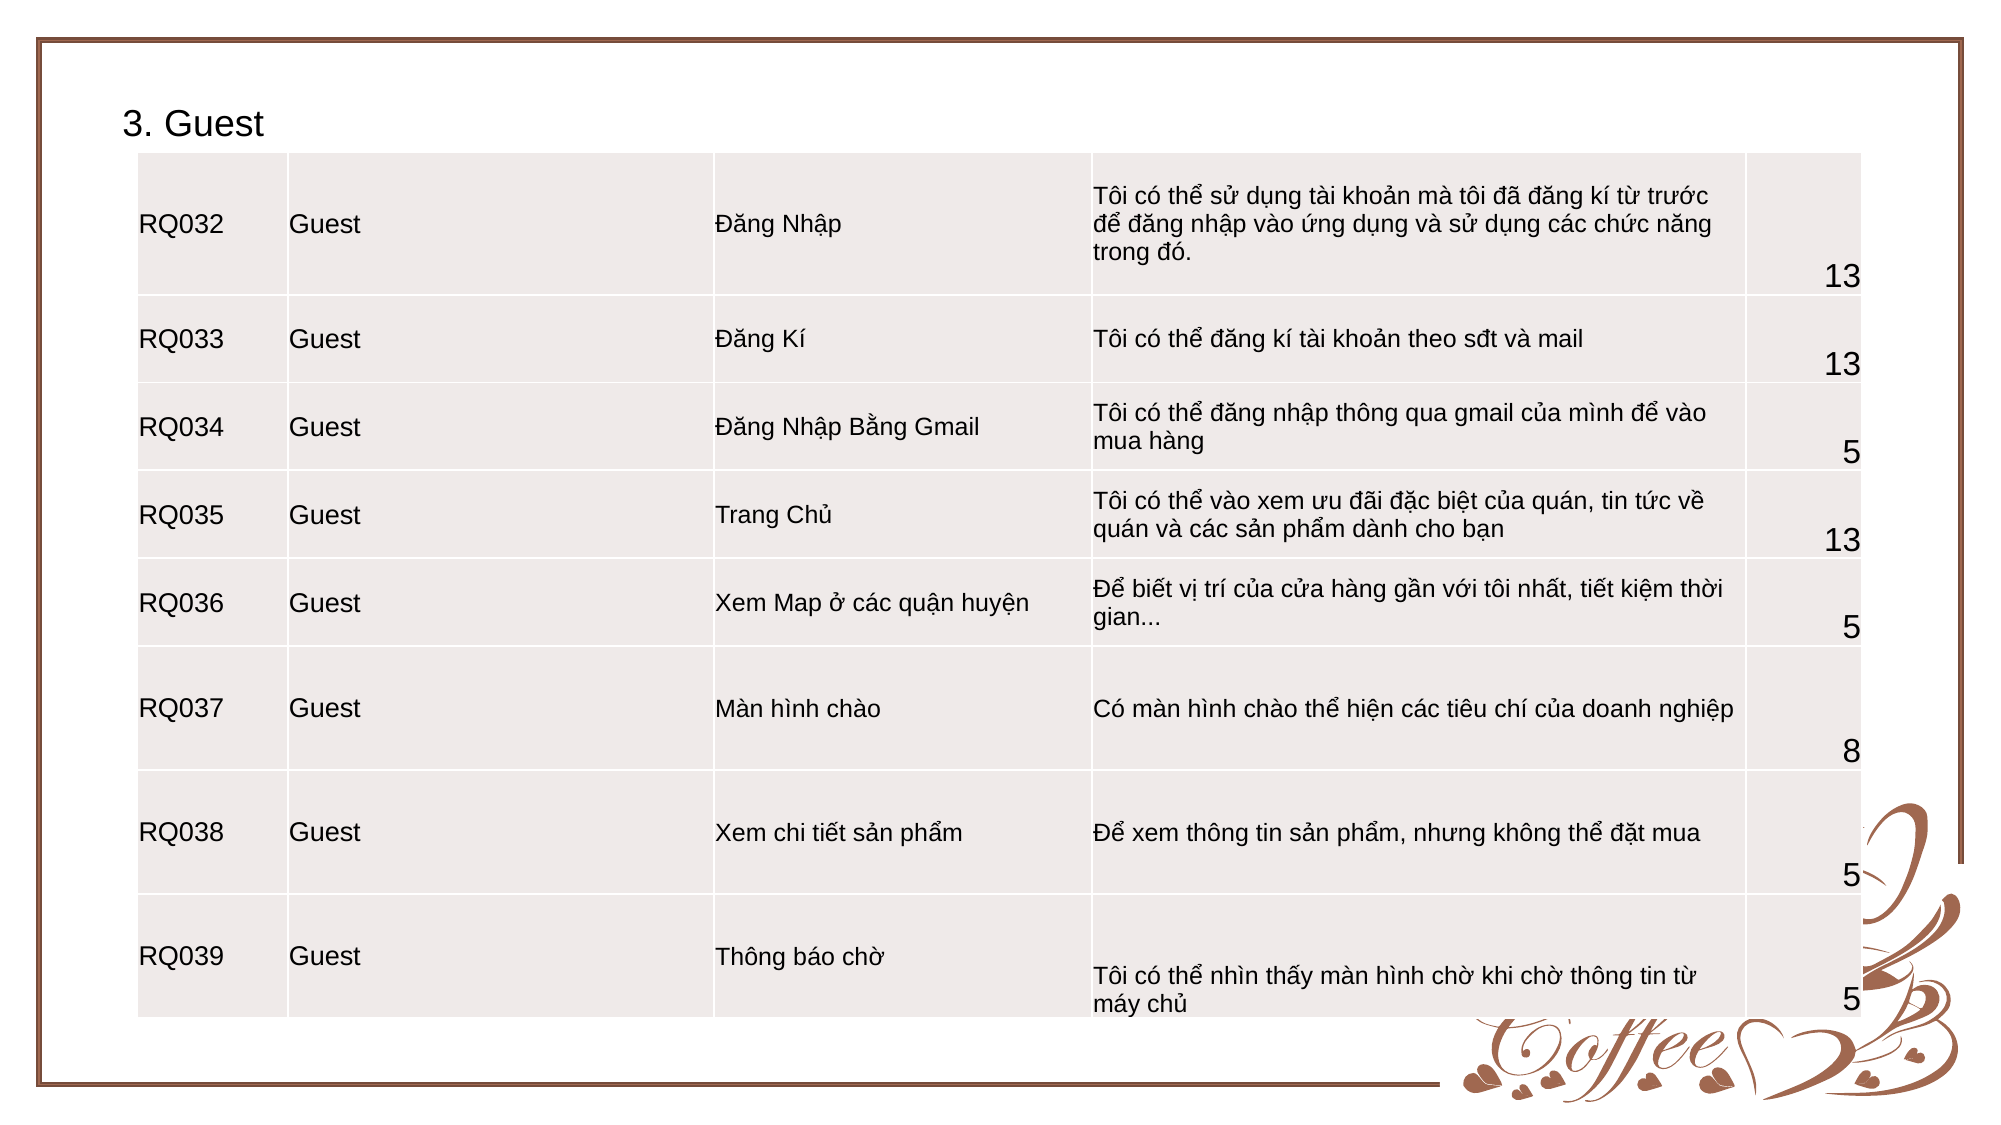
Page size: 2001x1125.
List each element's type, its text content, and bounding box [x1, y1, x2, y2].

table_cell RQ037 [138, 647, 287, 769]
table_cell Trang Chủ [715, 471, 1091, 557]
table_cell 5 [1747, 383, 1861, 469]
table_cell Tôi có thể vào xem ưu đãi đặc biệt của quán, tin tức về quán và các sản phẩm dành cho bạn [1093, 471, 1745, 557]
table_cell Guest [289, 559, 713, 645]
table_cell Màn hình chào [715, 647, 1091, 769]
table_cell 13 [1747, 471, 1861, 557]
table_cell RQ039 [138, 895, 287, 1017]
table_cell 5 [1747, 771, 1861, 893]
table_header Guest [289, 153, 713, 294]
table_cell Xem Map ở các quận huyện [715, 559, 1091, 645]
table_header RQ032 [138, 153, 287, 294]
table_cell Để biết vị trí của cửa hàng gần với tôi nhất, tiết kiệm thời gian... [1093, 559, 1745, 645]
table_cell Tôi có thể nhìn thấy màn hình chờ khi chờ thông tin từ máy chủ [1093, 895, 1745, 1017]
table_cell Guest [289, 296, 713, 382]
table_cell Thông báo chờ [715, 895, 1091, 1017]
table_cell Guest [289, 895, 713, 1017]
text_box 3. Guest [107, 91, 290, 152]
table_cell Có màn hình chào thể hiện các tiêu chí của doanh nghiệp [1093, 647, 1745, 769]
table_cell Guest [289, 647, 713, 769]
table_cell Đăng Kí [715, 296, 1091, 382]
table_cell RQ034 [138, 383, 287, 469]
table_header Đăng Nhập [715, 153, 1091, 294]
table_cell Đăng Nhập Bằng Gmail [715, 383, 1091, 469]
table_cell 13 [1747, 296, 1861, 382]
table_cell Guest [289, 771, 713, 893]
table_header Tôi có thể sử dụng tài khoản mà tôi đã đăng kí từ trước để đăng nhập vào ứng dụng và sử dụng các chức năng trong đó. [1093, 153, 1745, 294]
table_cell Guest [289, 383, 713, 469]
table_cell 8 [1747, 647, 1861, 769]
table_cell RQ033 [138, 296, 287, 382]
table_cell RQ035 [138, 471, 287, 557]
table_cell Guest [289, 471, 713, 557]
table_cell Tôi có thể đăng kí tài khoản theo sđt và mail [1093, 296, 1745, 382]
table_cell Để xem thông tin sản phẩm, nhưng không thể đặt mua [1093, 771, 1745, 893]
table_cell RQ038 [138, 771, 287, 893]
table_cell Tôi có thể đăng nhập thông qua gmail của mình để vào mua hàng [1093, 383, 1745, 469]
table_cell Xem chi tiết sản phẩm [715, 771, 1091, 893]
table_cell 5 [1747, 559, 1861, 645]
table_cell 5 [1747, 895, 1861, 1017]
table_cell RQ036 [138, 559, 287, 645]
table_header 13 [1747, 153, 1861, 294]
